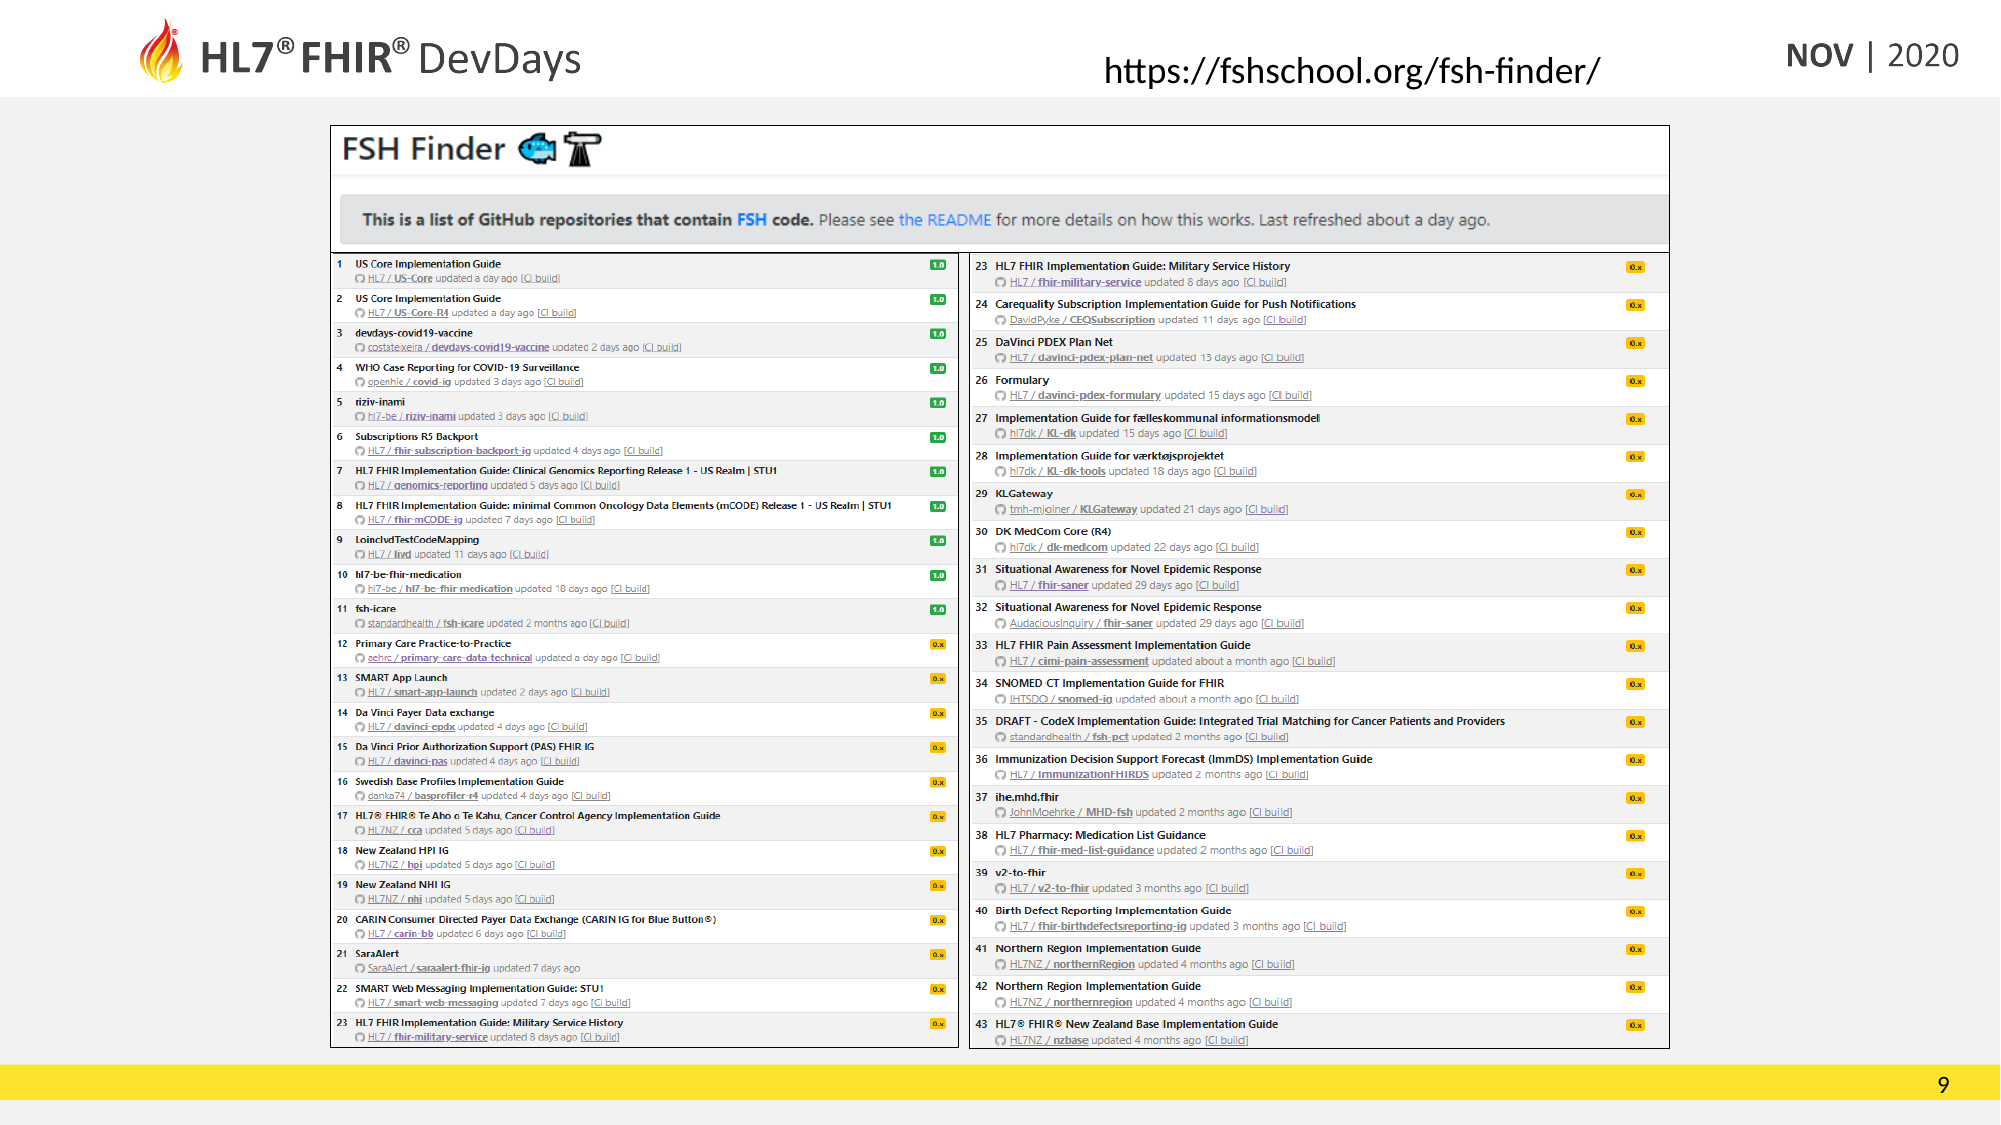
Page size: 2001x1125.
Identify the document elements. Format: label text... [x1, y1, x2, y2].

text_box https://fshschool.org/fsh-finder/ [1089, 38, 1641, 98]
picture [137, 13, 593, 85]
picture [1764, 10, 1979, 85]
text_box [330, 125, 1670, 1049]
